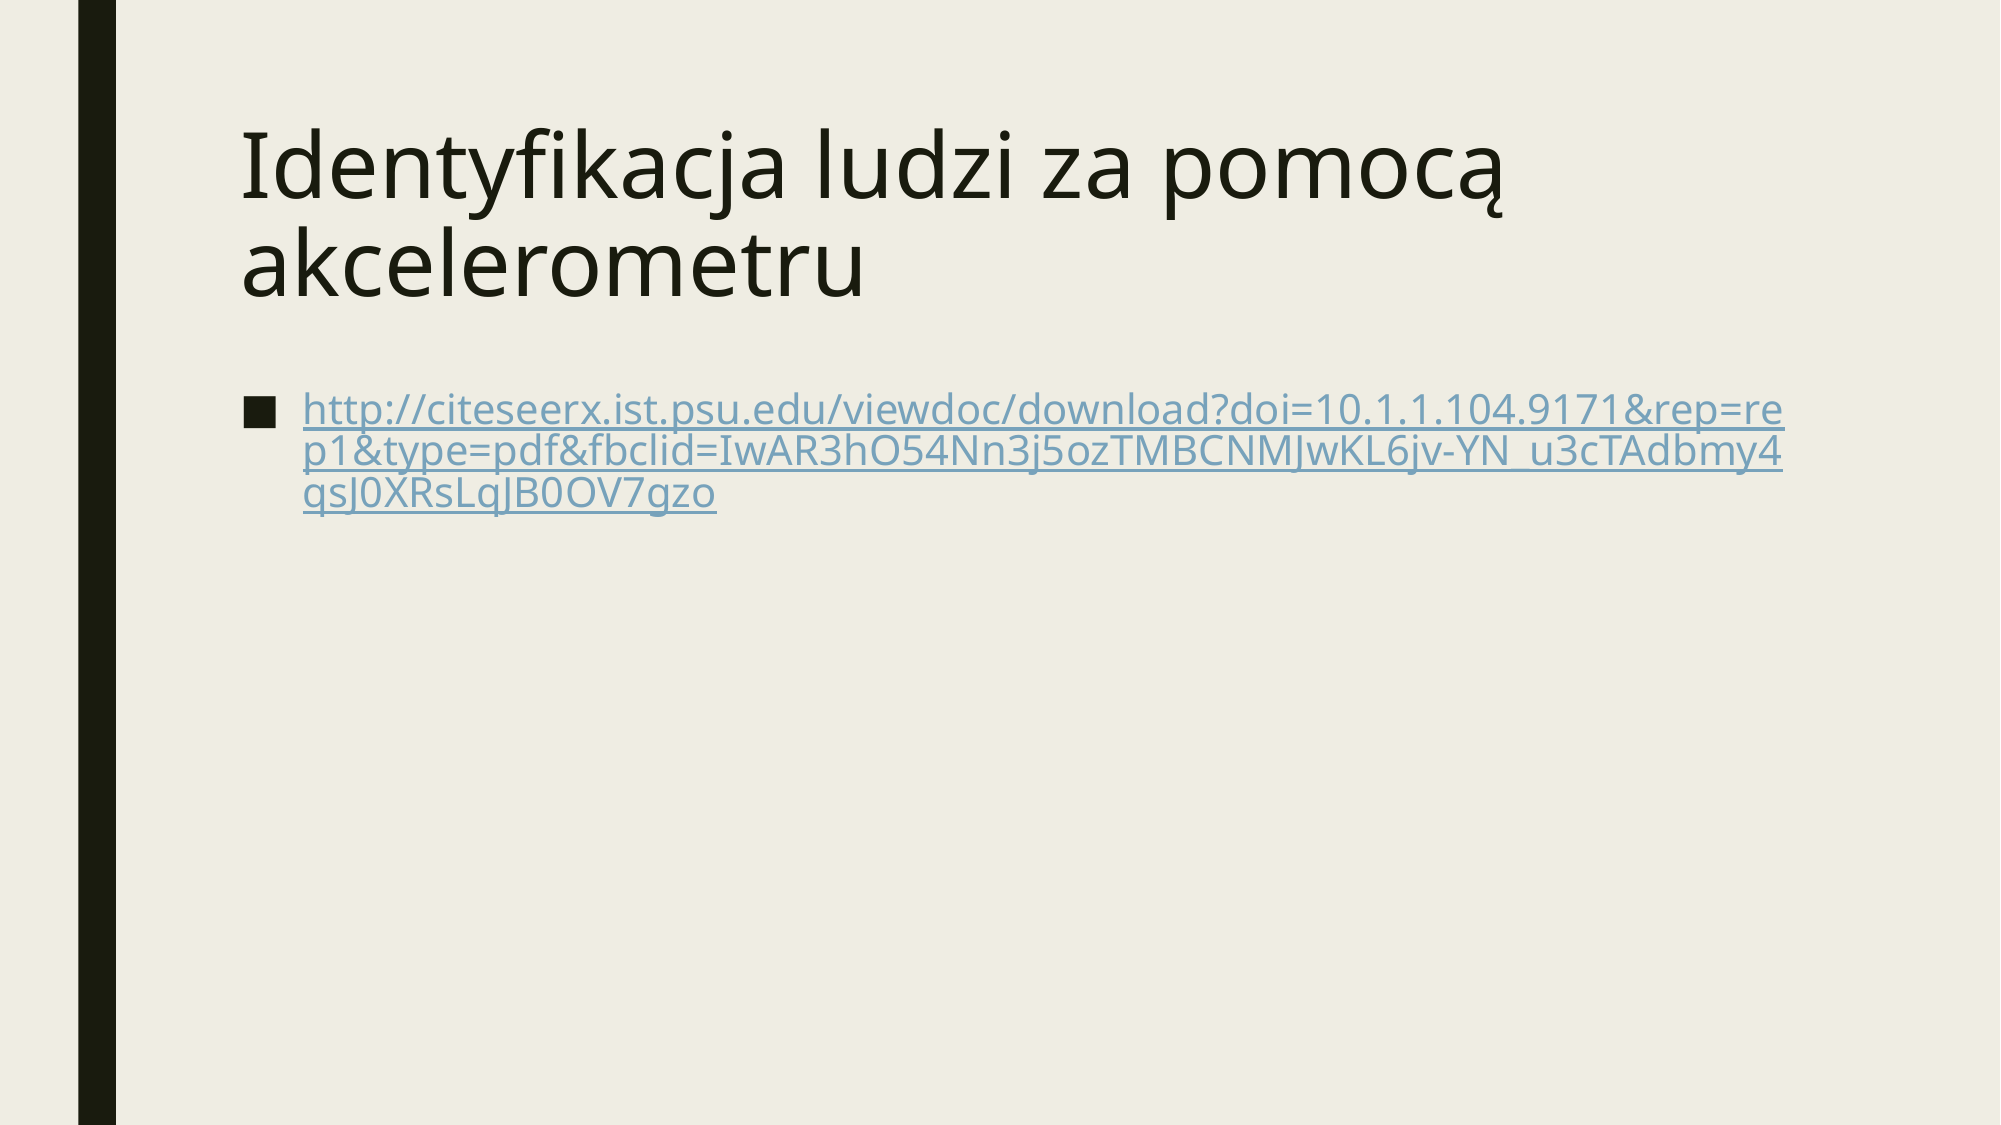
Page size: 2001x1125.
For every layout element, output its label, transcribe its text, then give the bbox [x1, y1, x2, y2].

title Identyfikacja ludzi za pomocą akcelerometru [225, 112, 1800, 357]
list http://citeseerx.ist.psu.edu/viewdoc/download?doi=10.1.1.104.9171&rep=rep1&type=pdf&fbclid=IwAR3hO54Nn3j5ozTMBCNMJwKL6jv-YN_u3cTAdbmy4qsJ0XRsLqJB0OV7gzo [225, 375, 1800, 963]
